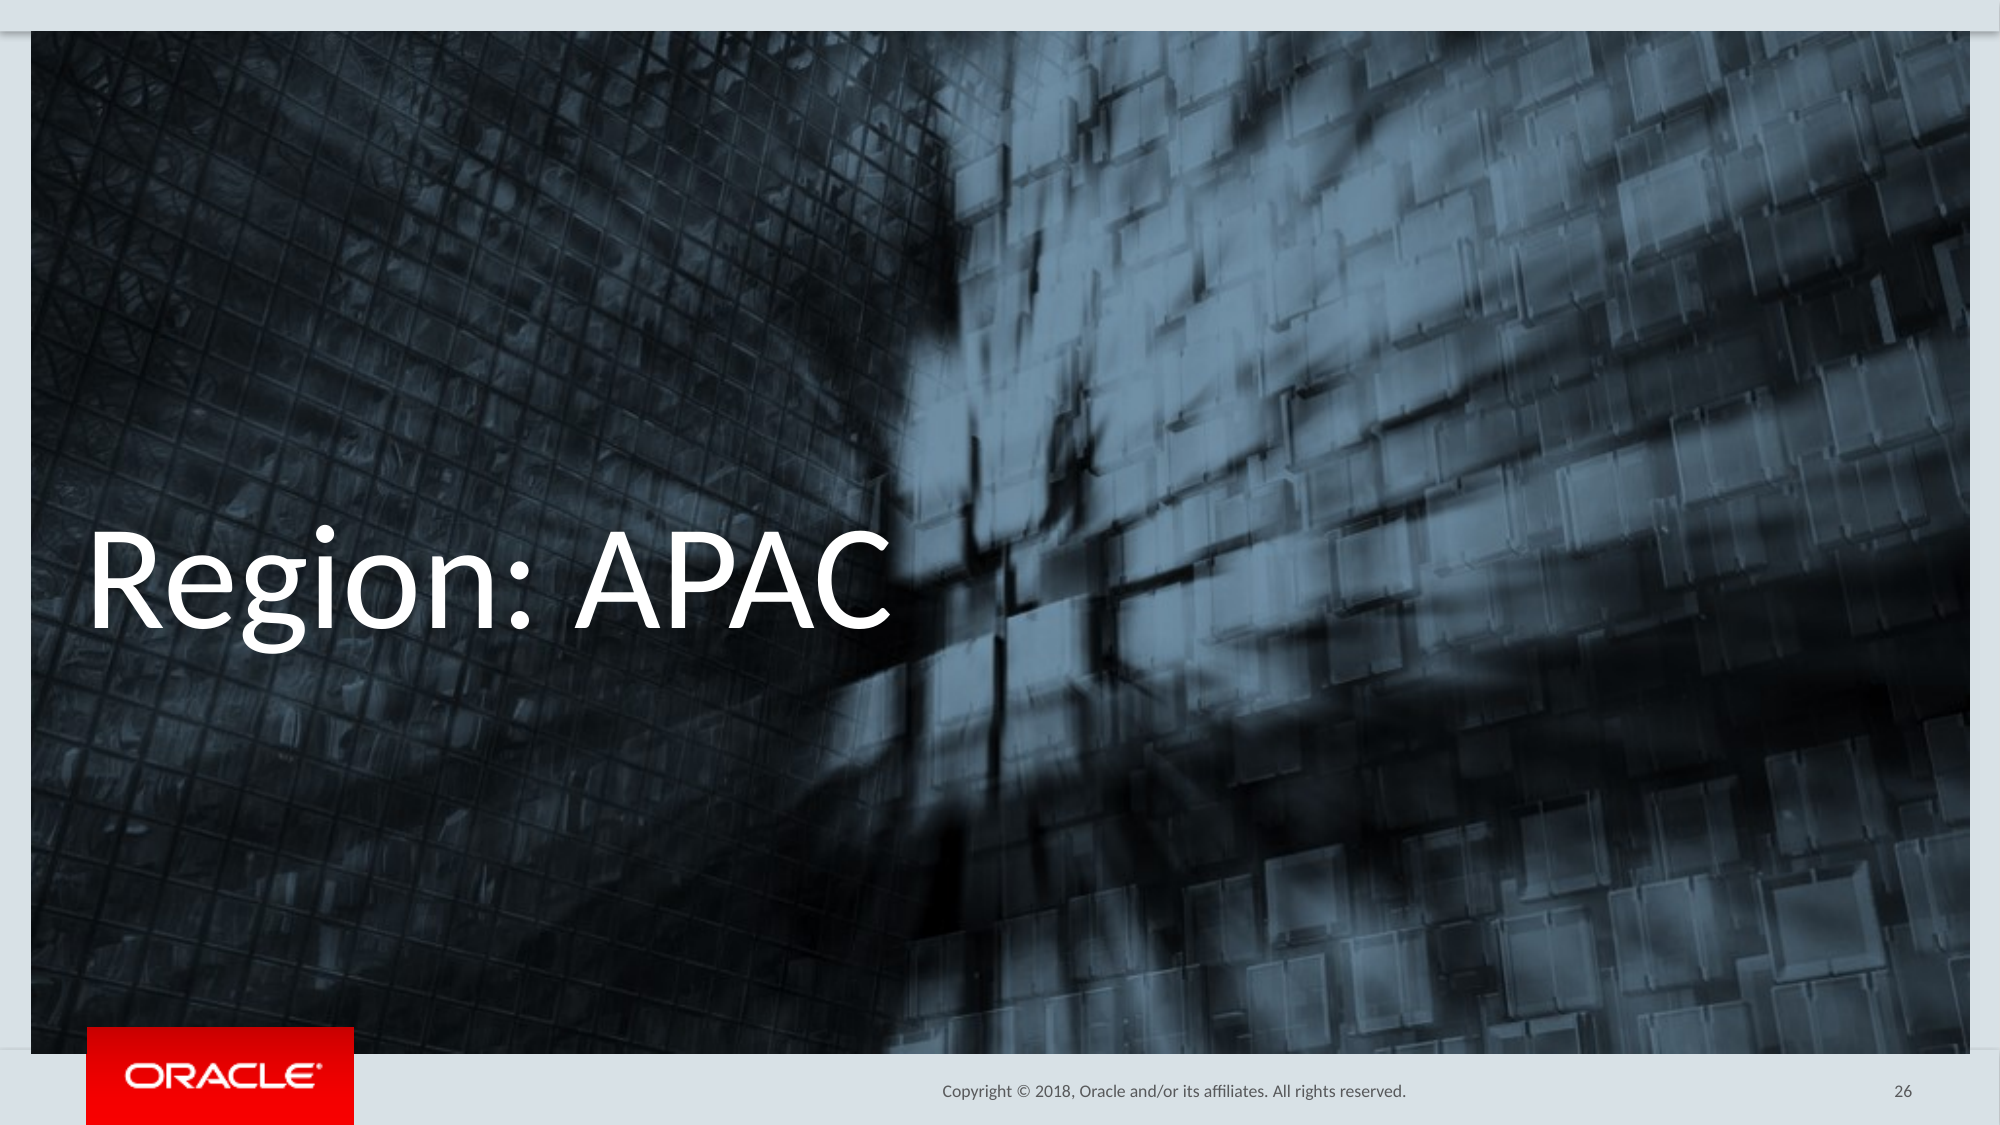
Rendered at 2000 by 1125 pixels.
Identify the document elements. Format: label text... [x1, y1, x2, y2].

picture [31, 31, 1970, 1125]
text_box Region: APAC [84, 394, 1910, 657]
slide_number 26 [1857, 1075, 1913, 1106]
